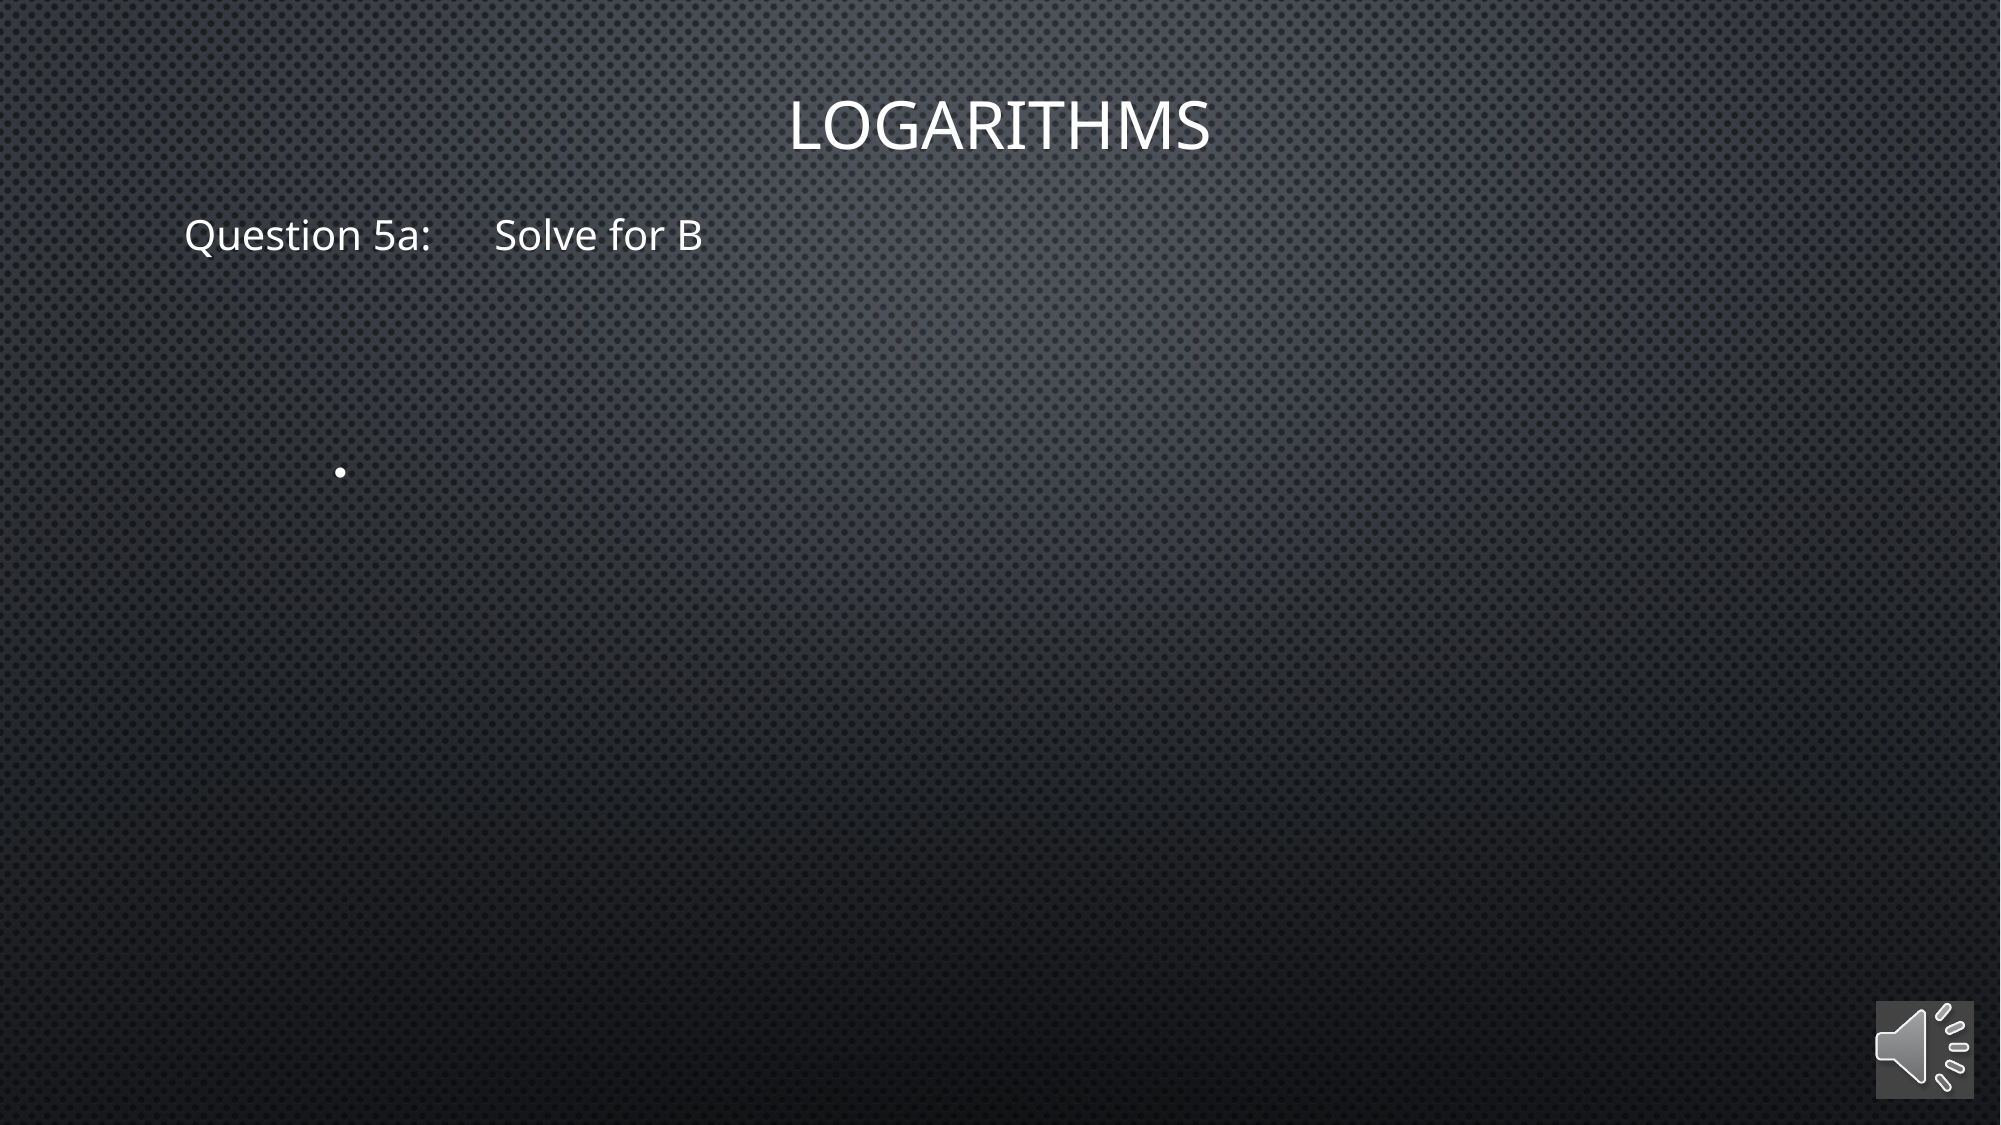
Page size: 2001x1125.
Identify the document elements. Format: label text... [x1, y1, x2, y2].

title Logarithms [82, 22, 1918, 223]
picture [1874, 999, 1976, 1101]
